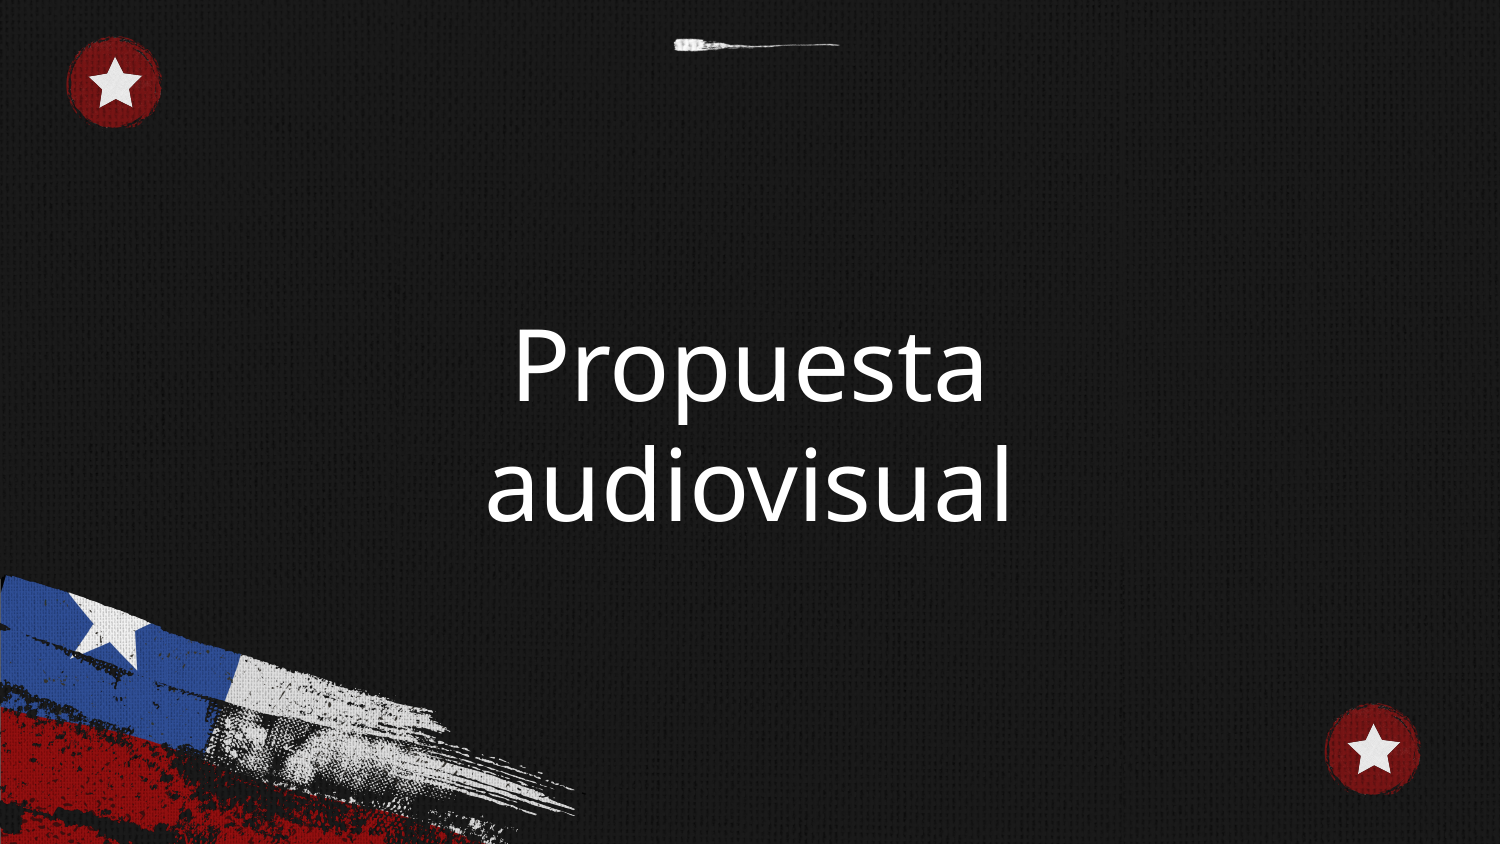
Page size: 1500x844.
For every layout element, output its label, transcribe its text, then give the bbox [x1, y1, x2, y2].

picture [0, 0, 1500, 844]
title Propuesta audiovisual [305, 208, 1195, 636]
